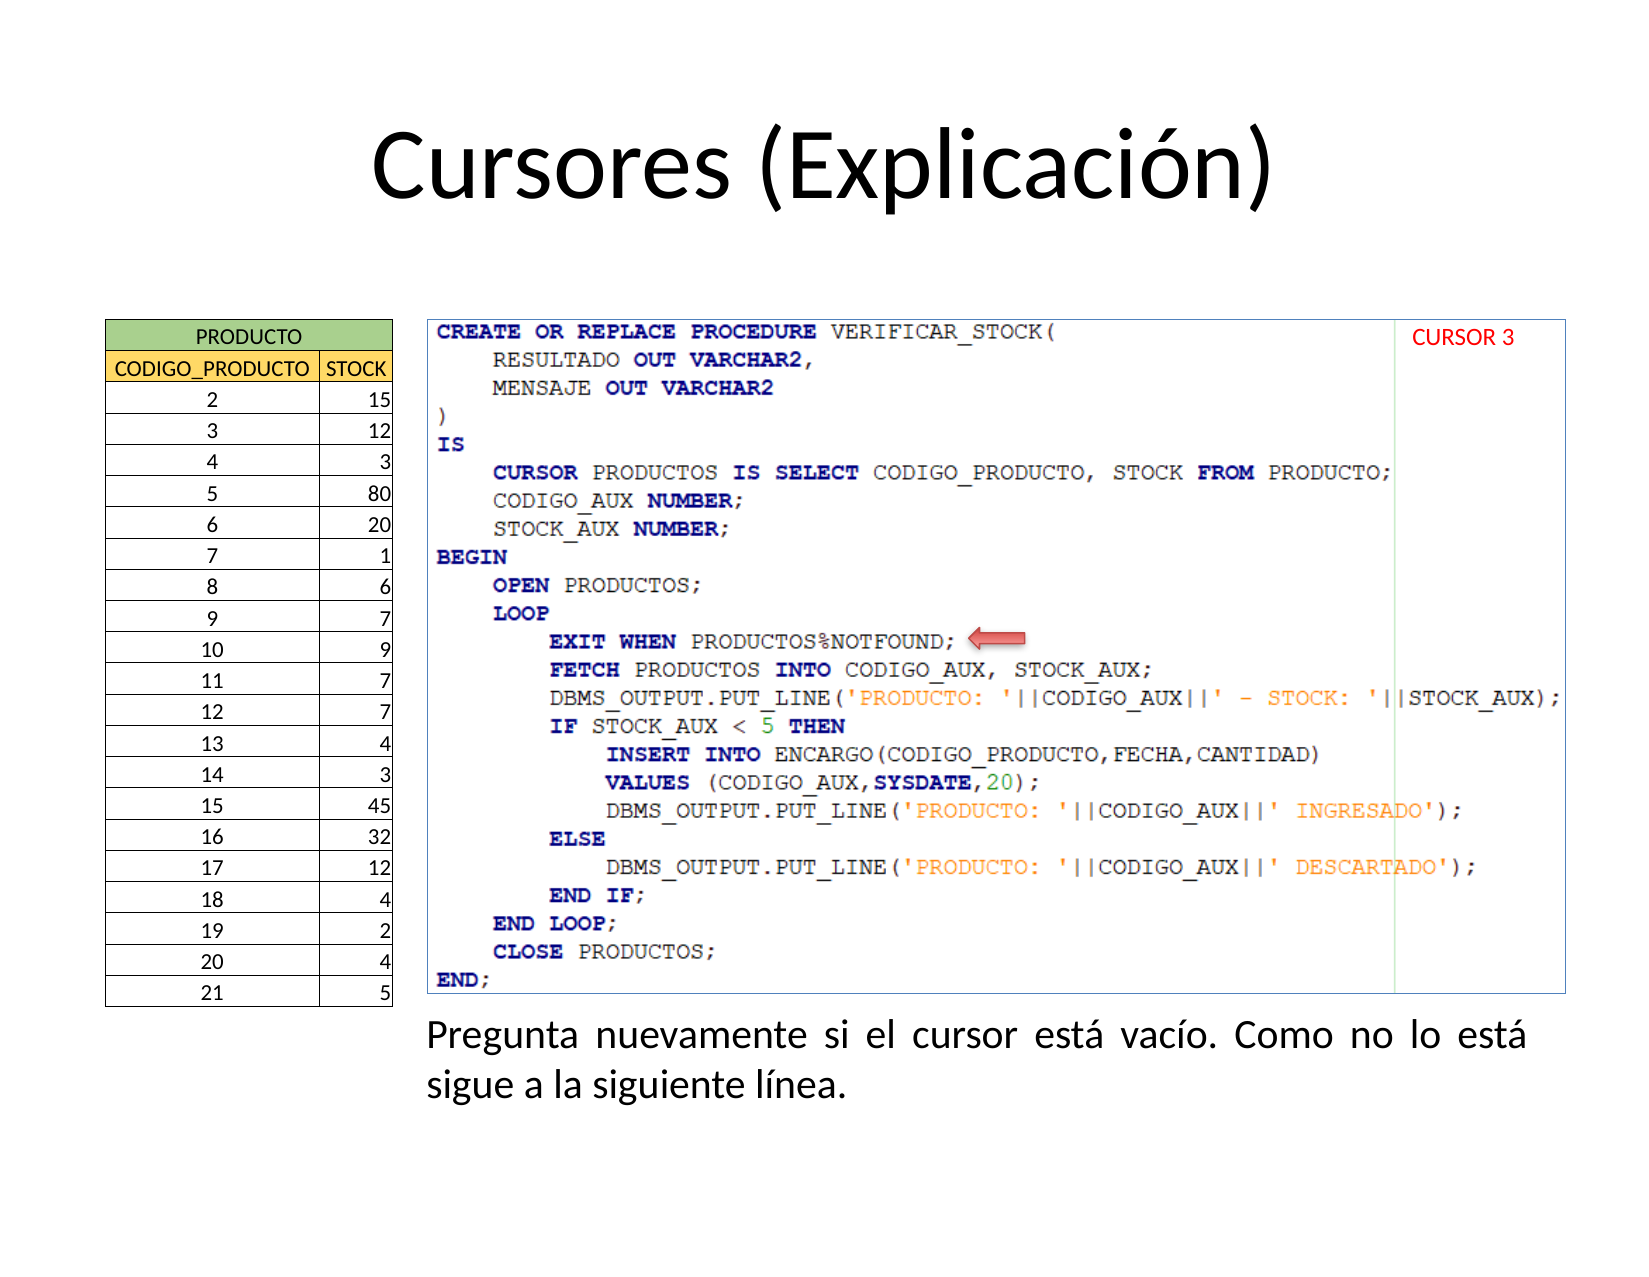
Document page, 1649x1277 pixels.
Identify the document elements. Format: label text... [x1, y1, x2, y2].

table_cell 2 [106, 382, 319, 413]
table_cell 19 [106, 913, 319, 944]
table_cell 20 [106, 945, 319, 975]
text_box Pregunta nuevamente si el cursor está vacío. Como no lo está sigue a la siguiente línea. [411, 999, 1543, 1114]
table_cell 18 [106, 882, 319, 912]
table_cell 4 [320, 726, 392, 756]
table_cell 8 [106, 570, 319, 600]
table_cell 12 [106, 695, 319, 725]
table_cell 9 [106, 601, 319, 631]
table_cell 10 [106, 632, 319, 662]
table_cell 5 [320, 976, 392, 1006]
table_cell 3 [320, 445, 392, 475]
table_cell 4 [320, 945, 392, 975]
table_cell 3 [320, 757, 392, 787]
table_cell 17 [106, 851, 319, 881]
table_cell 5 [106, 476, 319, 506]
table_cell 9 [320, 632, 392, 662]
table_header PRODUCTO [106, 320, 392, 350]
table_cell STOCK [320, 351, 392, 381]
table_cell 16 [106, 820, 319, 850]
table_cell 1 [320, 539, 392, 569]
picture [427, 319, 1567, 994]
table_cell 4 [320, 882, 392, 912]
table_cell CODIGO_PRODUCTO [106, 351, 319, 381]
table_cell 7 [320, 663, 392, 694]
table_cell 13 [106, 726, 319, 756]
table_cell 15 [320, 382, 392, 413]
table_cell 32 [320, 820, 392, 850]
table_cell 15 [106, 788, 319, 819]
title Cursores (Explicación) [82, 51, 1566, 264]
table_cell 20 [320, 507, 392, 538]
table_cell 21 [106, 976, 319, 1006]
table_cell 14 [106, 757, 319, 787]
table_cell 2 [320, 913, 392, 944]
table_cell 6 [320, 570, 392, 600]
table_cell 3 [106, 414, 319, 444]
table_cell 4 [106, 445, 319, 475]
table_cell 45 [320, 788, 392, 819]
table_cell 7 [320, 601, 392, 631]
table_cell 7 [320, 695, 392, 725]
table_cell 11 [106, 663, 319, 694]
table_cell 12 [320, 414, 392, 444]
table_cell 80 [320, 476, 392, 506]
table_cell 6 [106, 507, 319, 538]
table_cell 7 [106, 539, 319, 569]
table_cell 12 [320, 851, 392, 881]
text_box CURSOR 3 [1397, 312, 1572, 358]
